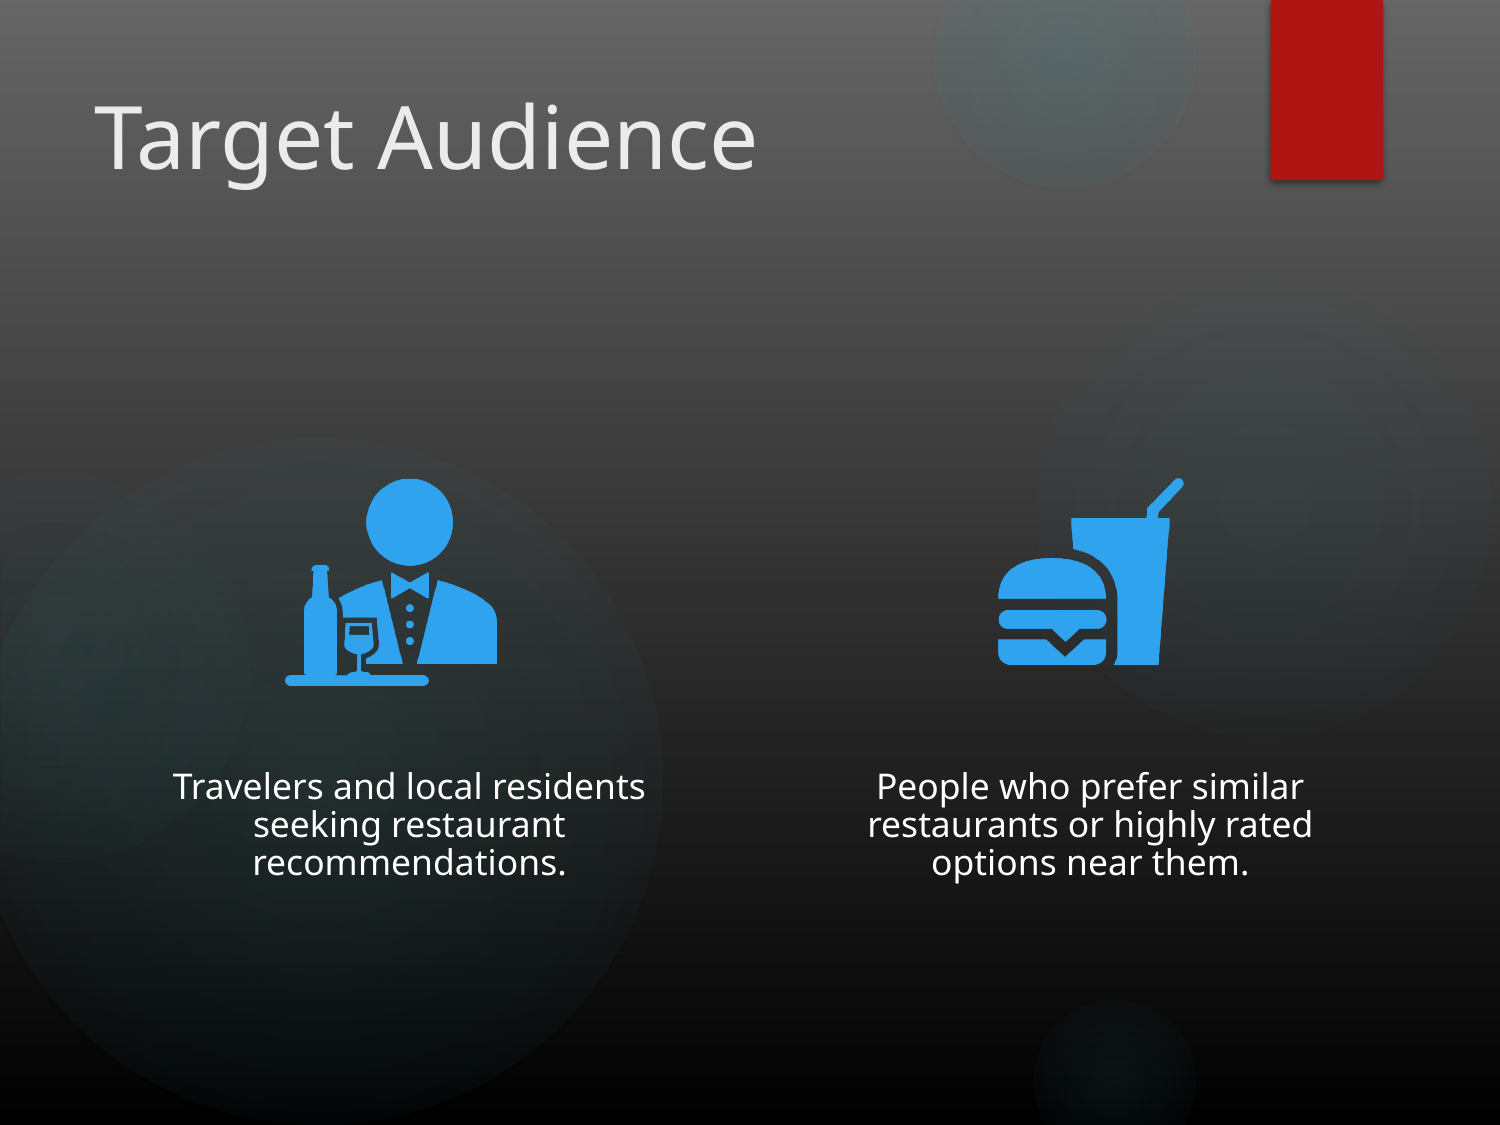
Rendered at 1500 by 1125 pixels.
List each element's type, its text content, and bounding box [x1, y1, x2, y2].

title Target Audience [79, 74, 1237, 304]
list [112, 415, 1388, 913]
